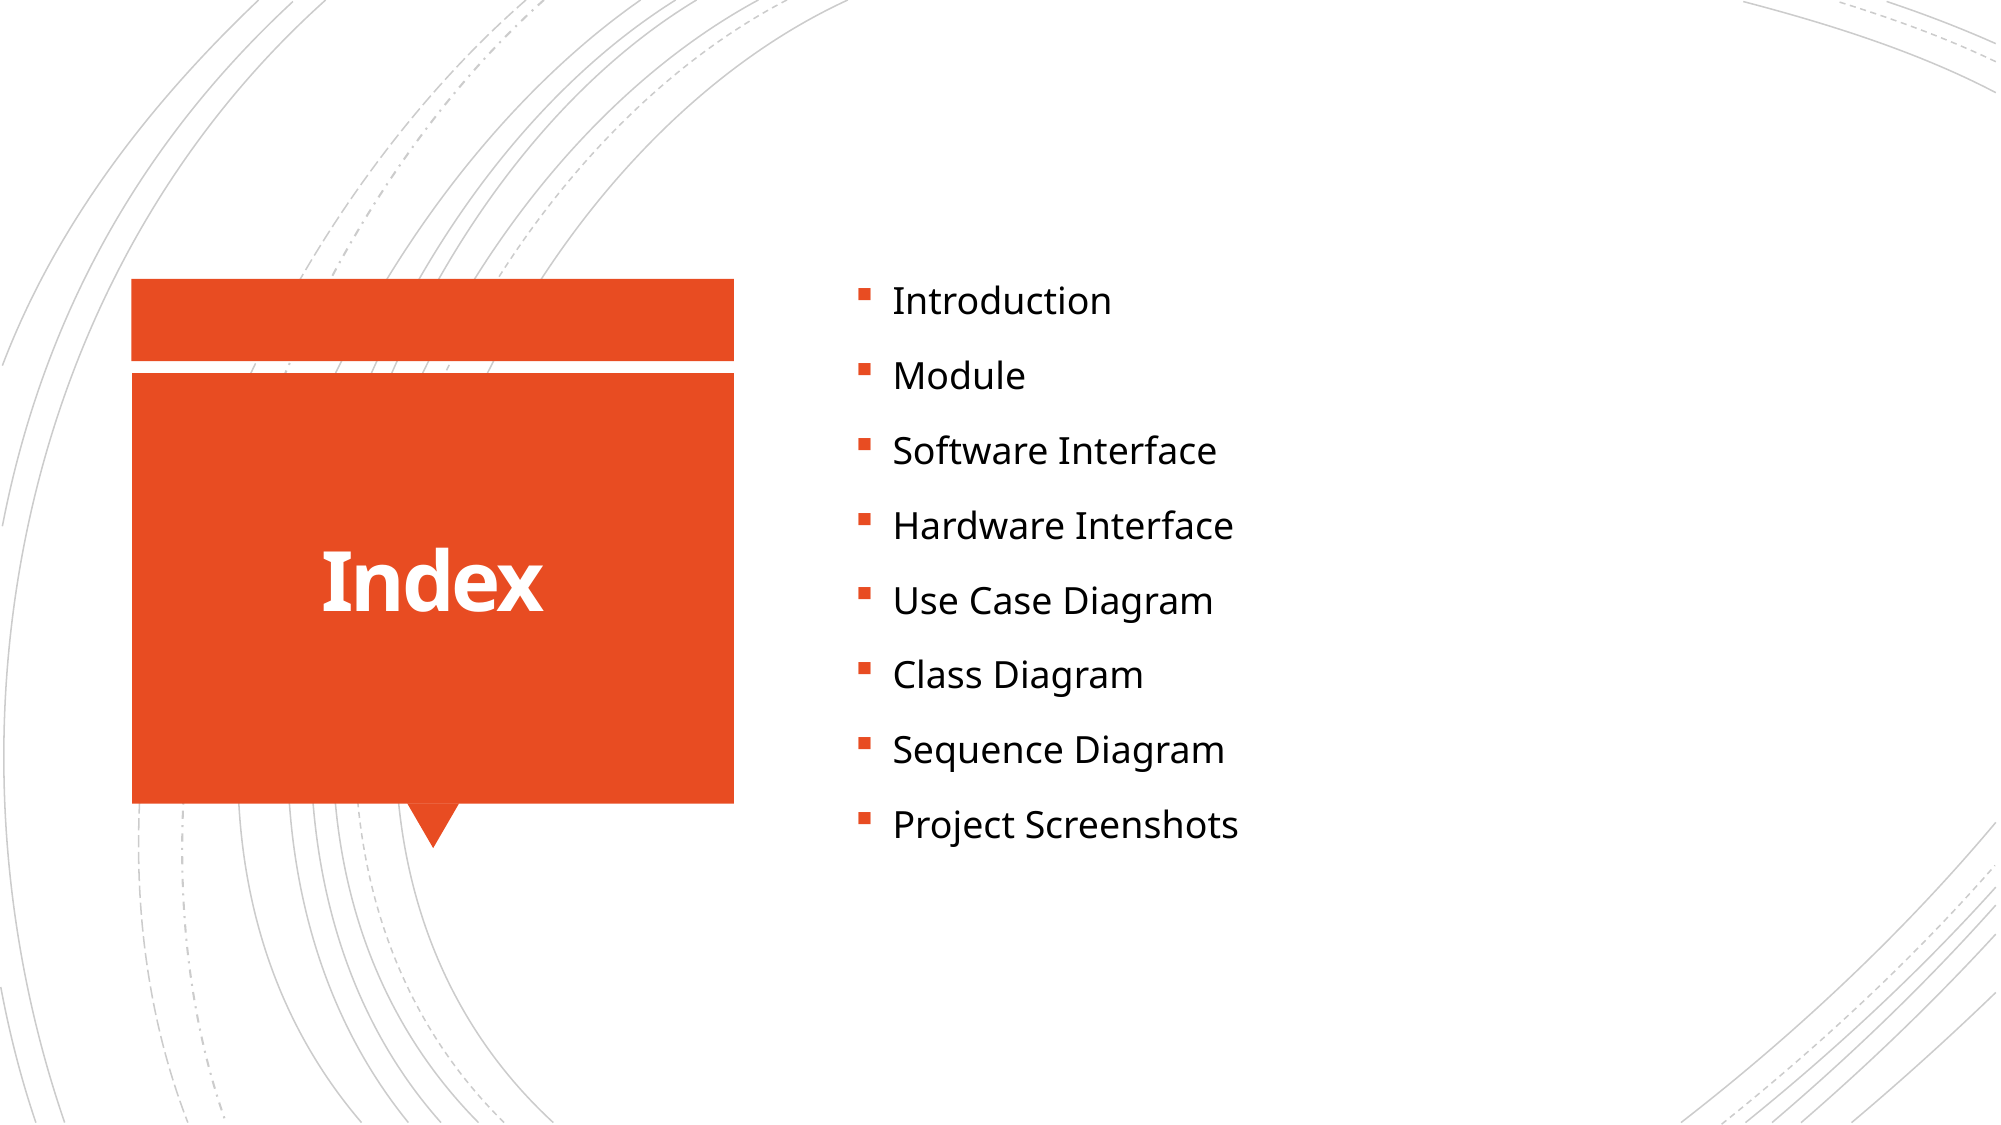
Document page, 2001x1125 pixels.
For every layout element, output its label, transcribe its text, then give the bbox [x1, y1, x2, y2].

list Introduction Module Software Interface Hardware Interface Use Case Diagram Class Diagram Sequence Diagram Project Screenshots [840, 260, 1869, 864]
title Index [145, 383, 721, 789]
